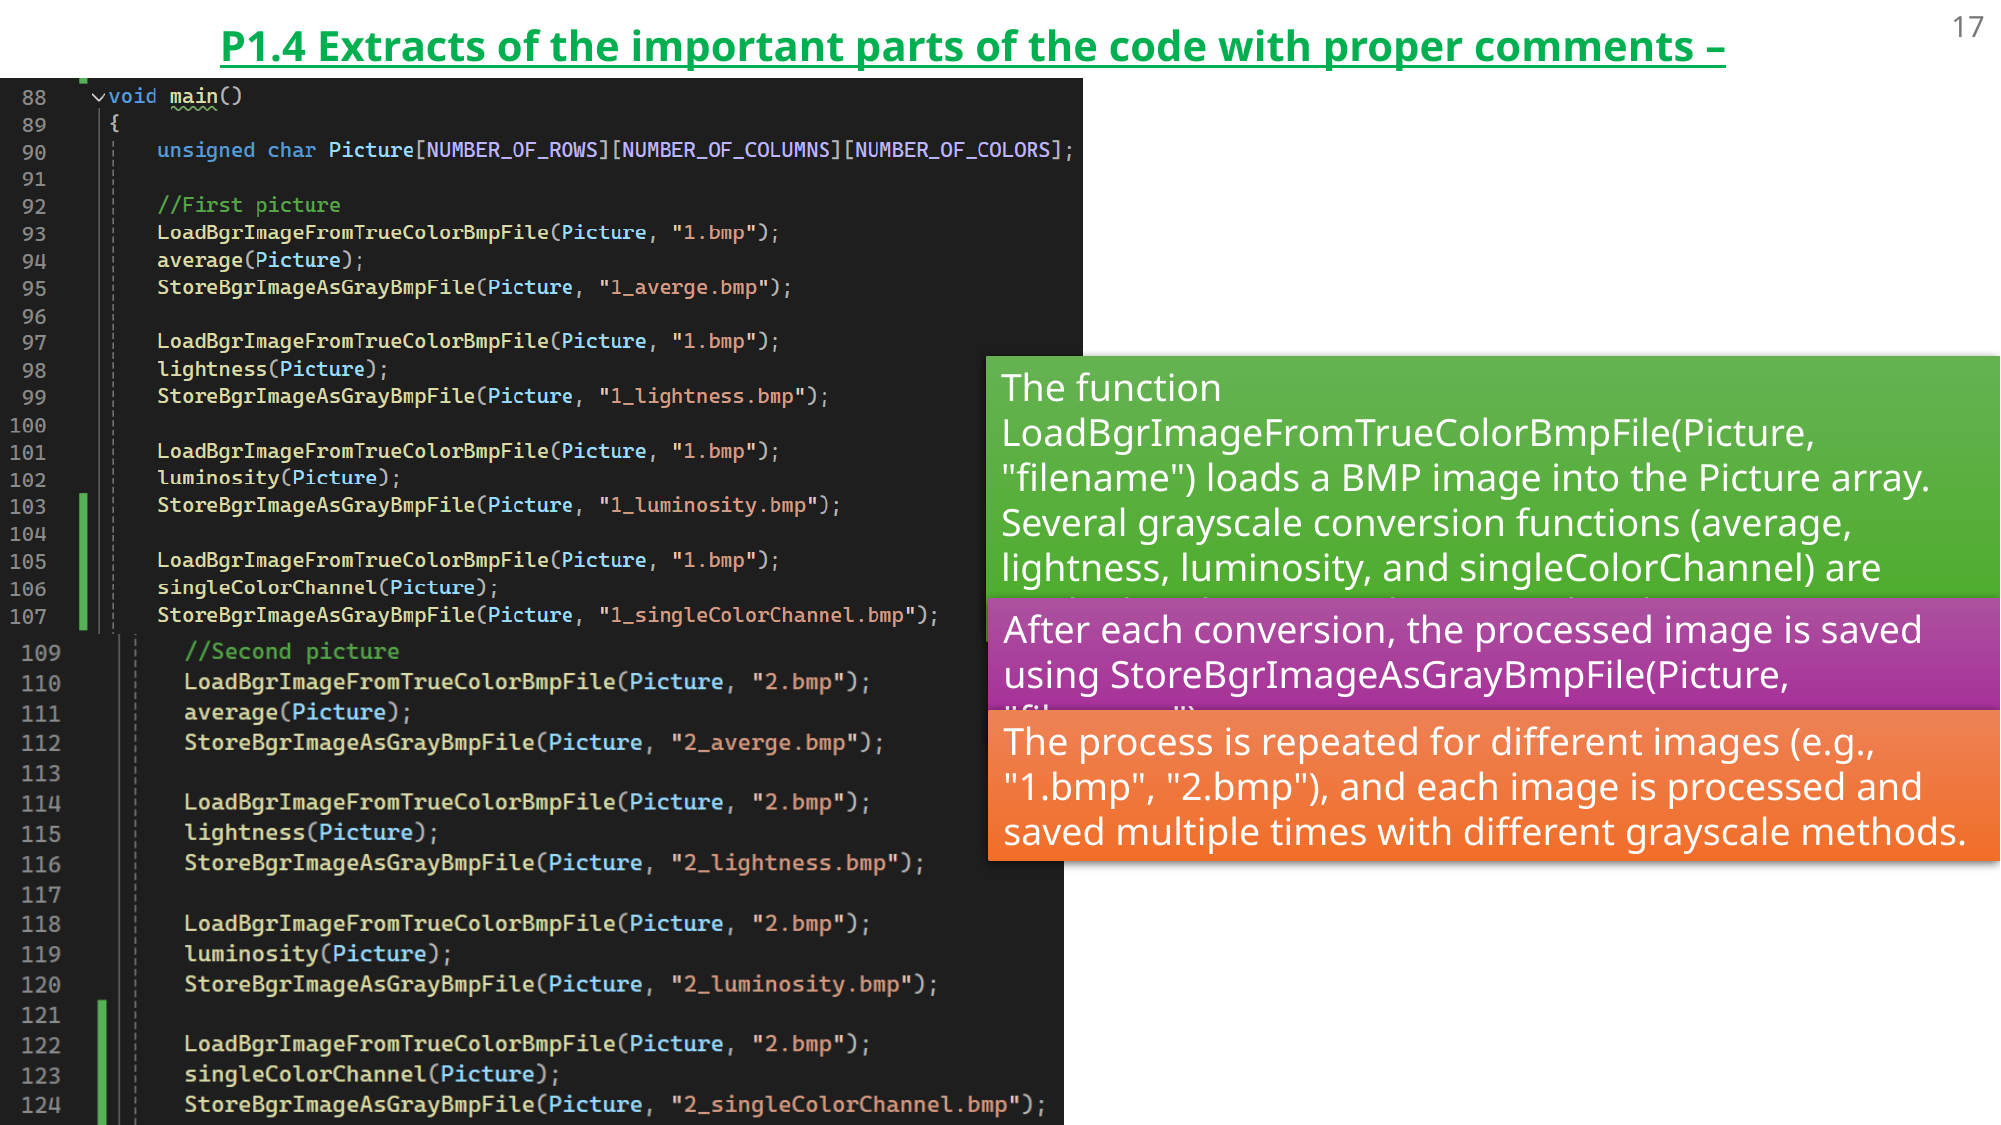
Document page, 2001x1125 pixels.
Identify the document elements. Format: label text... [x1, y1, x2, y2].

text_box The process is repeated for different images (e.g., "1.bmp", "2.bmp"), and each image is processed and saved multiple times with different grayscale methods. [1064, 710, 2000, 861]
text_box The function LoadBgrImageFromTrueColorBmpFile(Picture, "filename") loads a BMP image into the Picture array. Several grayscale conversion functions (average, lightness, luminosity, and singleColorChannel) are applied to the image data stored in the Picture array. [1083, 356, 2000, 594]
picture [0, 77, 1083, 1125]
slide_number 17 [1935, 0, 2000, 56]
text_box After each conversion, the processed image is saved using StoreBgrImageAsGrayBmpFile(Picture, "filename"). [1064, 598, 2000, 705]
text_box P1.4 Extracts of the important parts of the code with proper comments – part 5 [189, 0, 1758, 79]
